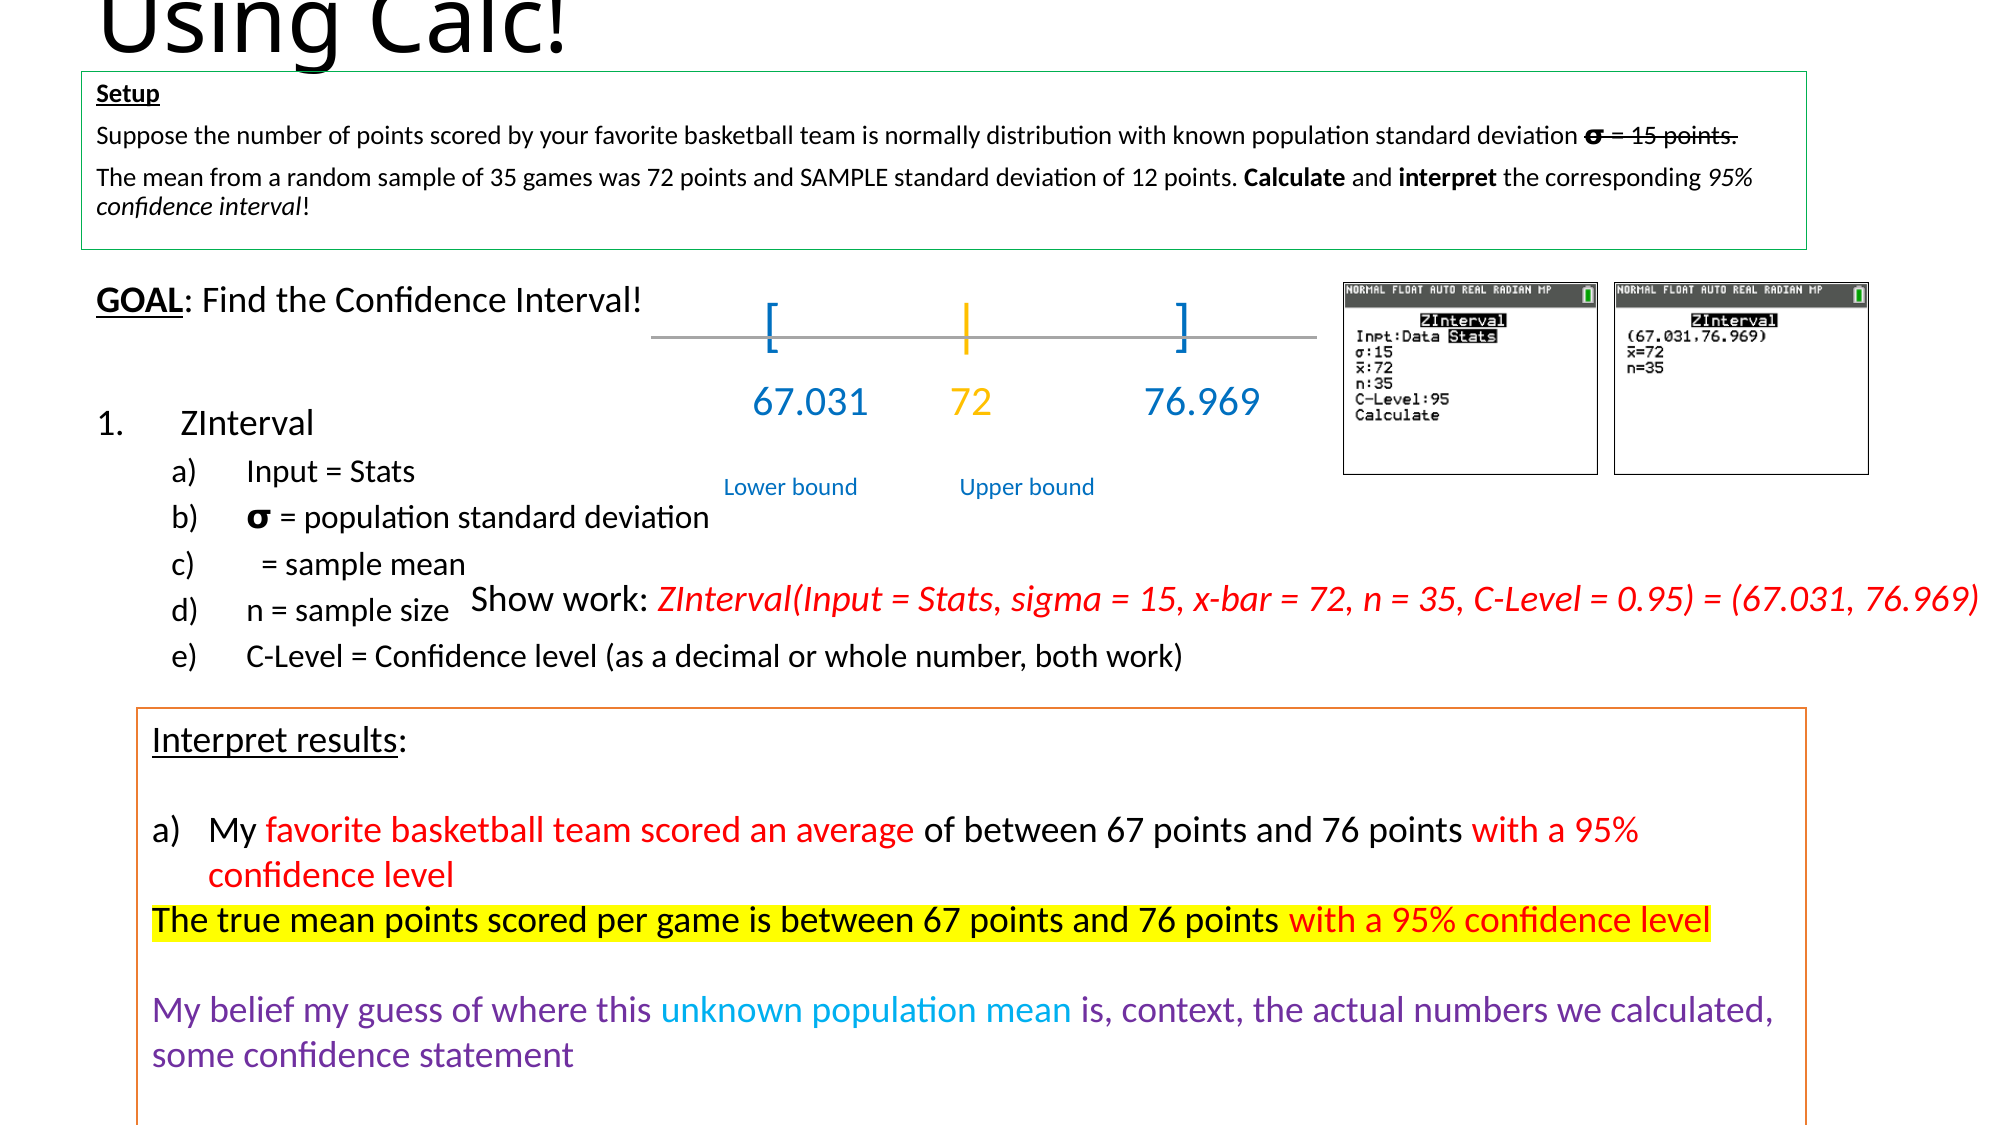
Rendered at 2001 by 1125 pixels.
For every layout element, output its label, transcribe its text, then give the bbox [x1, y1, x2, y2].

text_box Show work: ZInterval(Input = Stats, sigma = 15, x-bar = 72, n = 35, C-Level = 0.95) = (67.031, 76.969) [456, 566, 1996, 627]
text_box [1343, 282, 1869, 475]
list Setup Suppose the number of points scored by your favorite basketball team is normally distribution with known population standard deviation 𝞂 = 15 points. The mean from a random sample of 35 games was 72 points and SAMPLE standard deviation of 12 points. Calculate and interpret the corresponding 95% confidence interval! [81, 71, 1807, 250]
title Using Calc! [81, 0, 1807, 71]
text_box Interpret results: My favorite basketball team scored an average of between 67 points and 76 points with a 95% confidence level The true mean points scored per game is between 67 points and 76 points with a 95% confidence level My belief my guess of where this unknown population mean is, context, the actual numbers we calculated, some confidence statement b) I'm 95% confident that the true population sample MEAN (PARAMETER) of the number of points scored on my favorite basketball team was 72 points between 67 and 76 points [136, 707, 1807, 1125]
